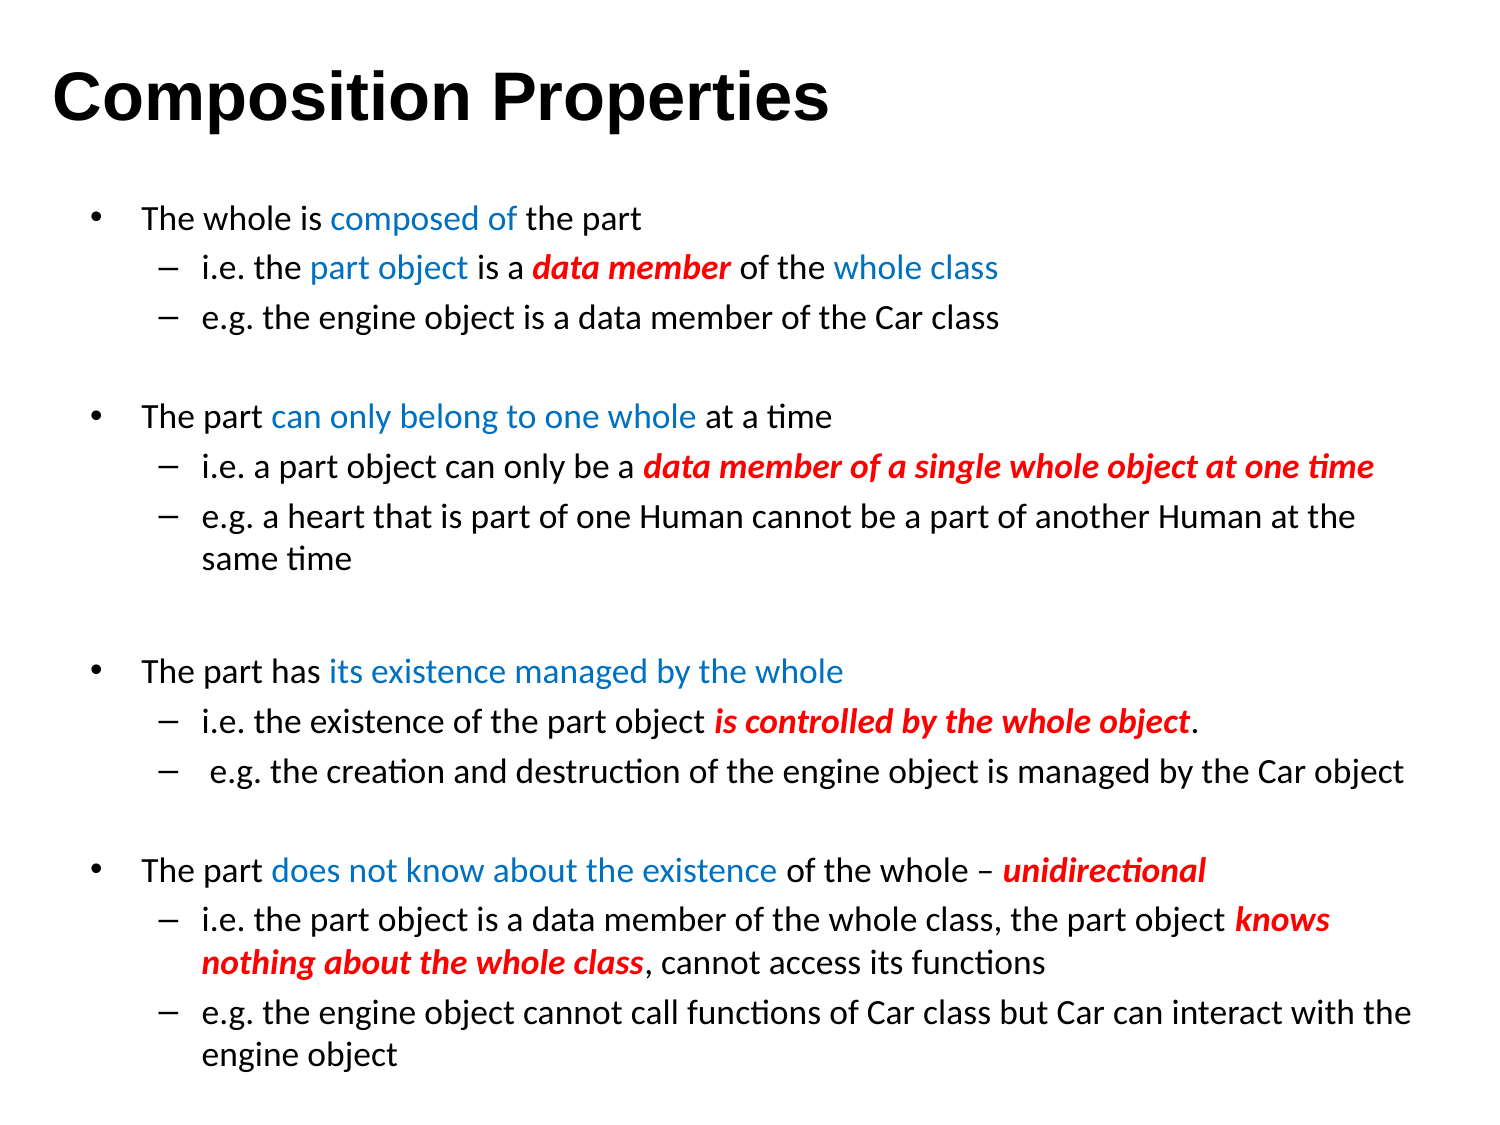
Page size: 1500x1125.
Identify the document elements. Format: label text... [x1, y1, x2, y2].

title Composition Properties [37, 24, 1500, 162]
list The whole is composed of the part i.e. the part object is a data member of the whole class e.g. the engine object is a data member of the Car class The part can only belong to one whole at a time i.e. a part object can only be a data member of a single whole object at one time e.g. a heart that is part of one Human cannot be a part of another Human at the same time The part has its existence managed by the whole i.e. the existence of the part object is controlled by the whole object. e.g. the creation and destruction of the engine object is managed by the Car object The part does not know about the existence of the whole – unidirectional i.e. the part object is a data member of the whole class, the part object knows nothing about the whole class, cannot access its functions e.g. the engine object cannot call functions of Car class but Car can interact with the engine object [75, 187, 1438, 1125]
